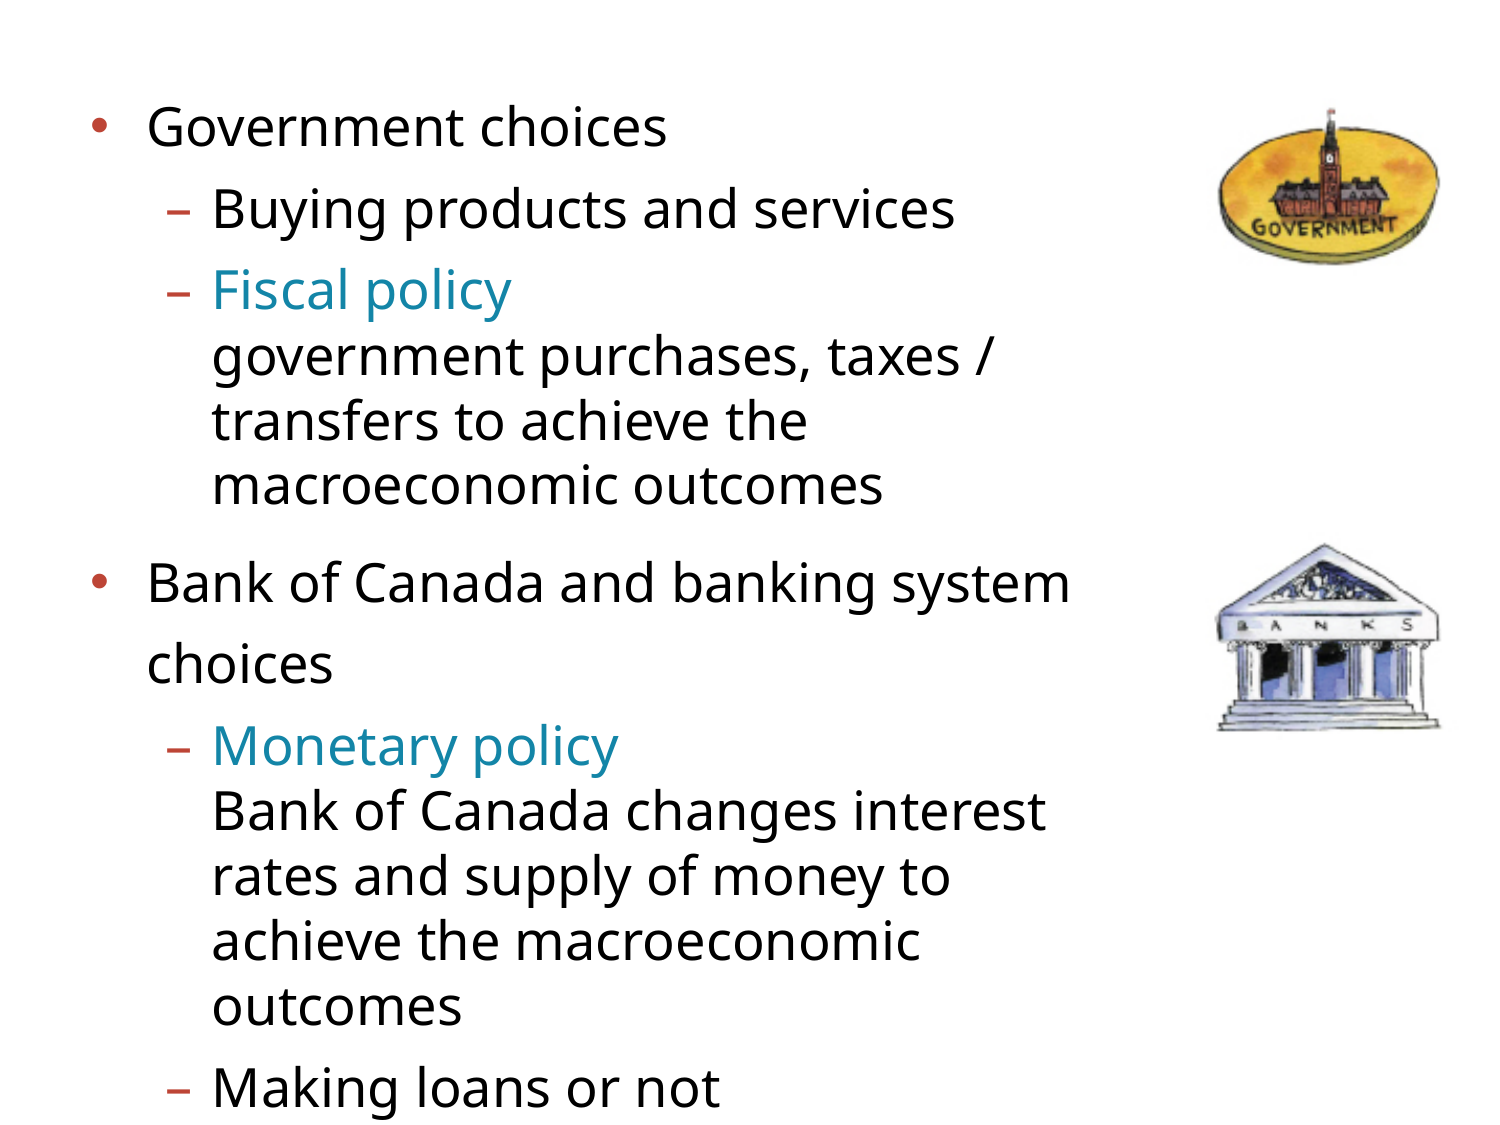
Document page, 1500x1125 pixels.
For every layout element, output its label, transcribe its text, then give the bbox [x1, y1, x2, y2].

picture [1190, 531, 1477, 740]
picture [1206, 98, 1457, 276]
list Government choices Buying products and services Fiscal policy government purchases, taxes / transfers to achieve the macroeconomic outcomes Bank of Canada and banking system choices Monetary policy Bank of Canada changes interest rates and supply of money to achieve the macroeconomic outcomes Making loans or not [75, 76, 1120, 1004]
